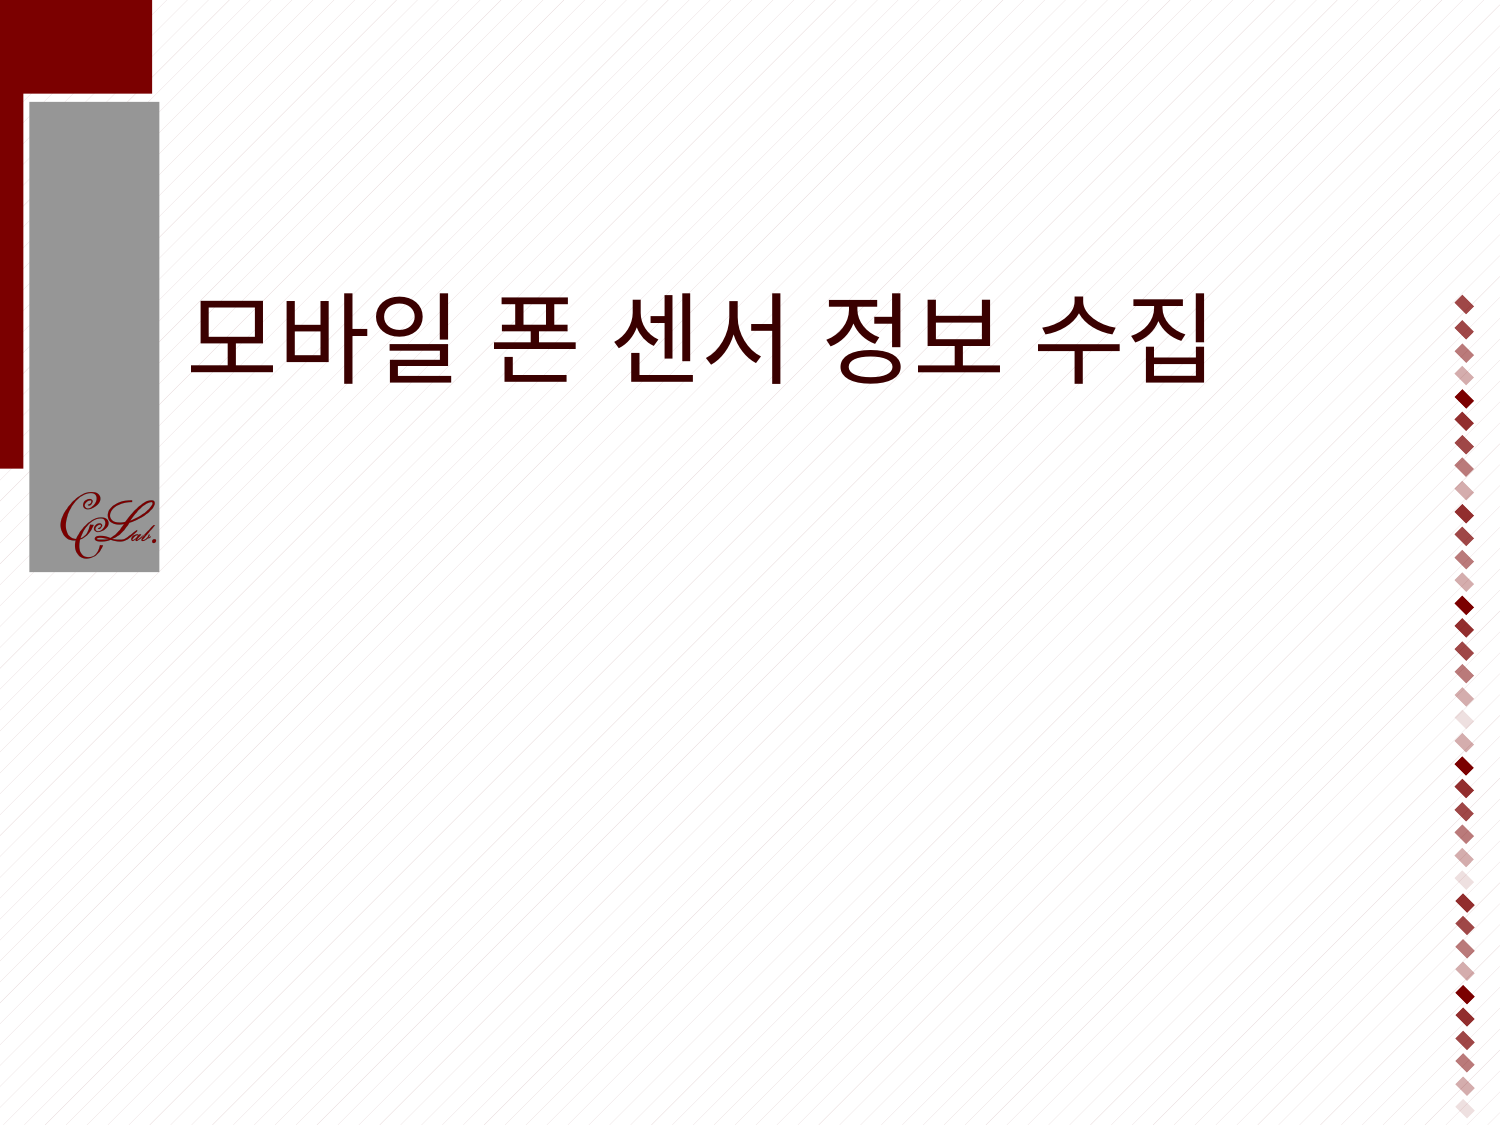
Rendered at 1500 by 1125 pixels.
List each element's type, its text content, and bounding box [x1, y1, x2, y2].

picture [56, 486, 160, 560]
title 모바일 폰 센서 정보 수집 [171, 100, 1341, 572]
